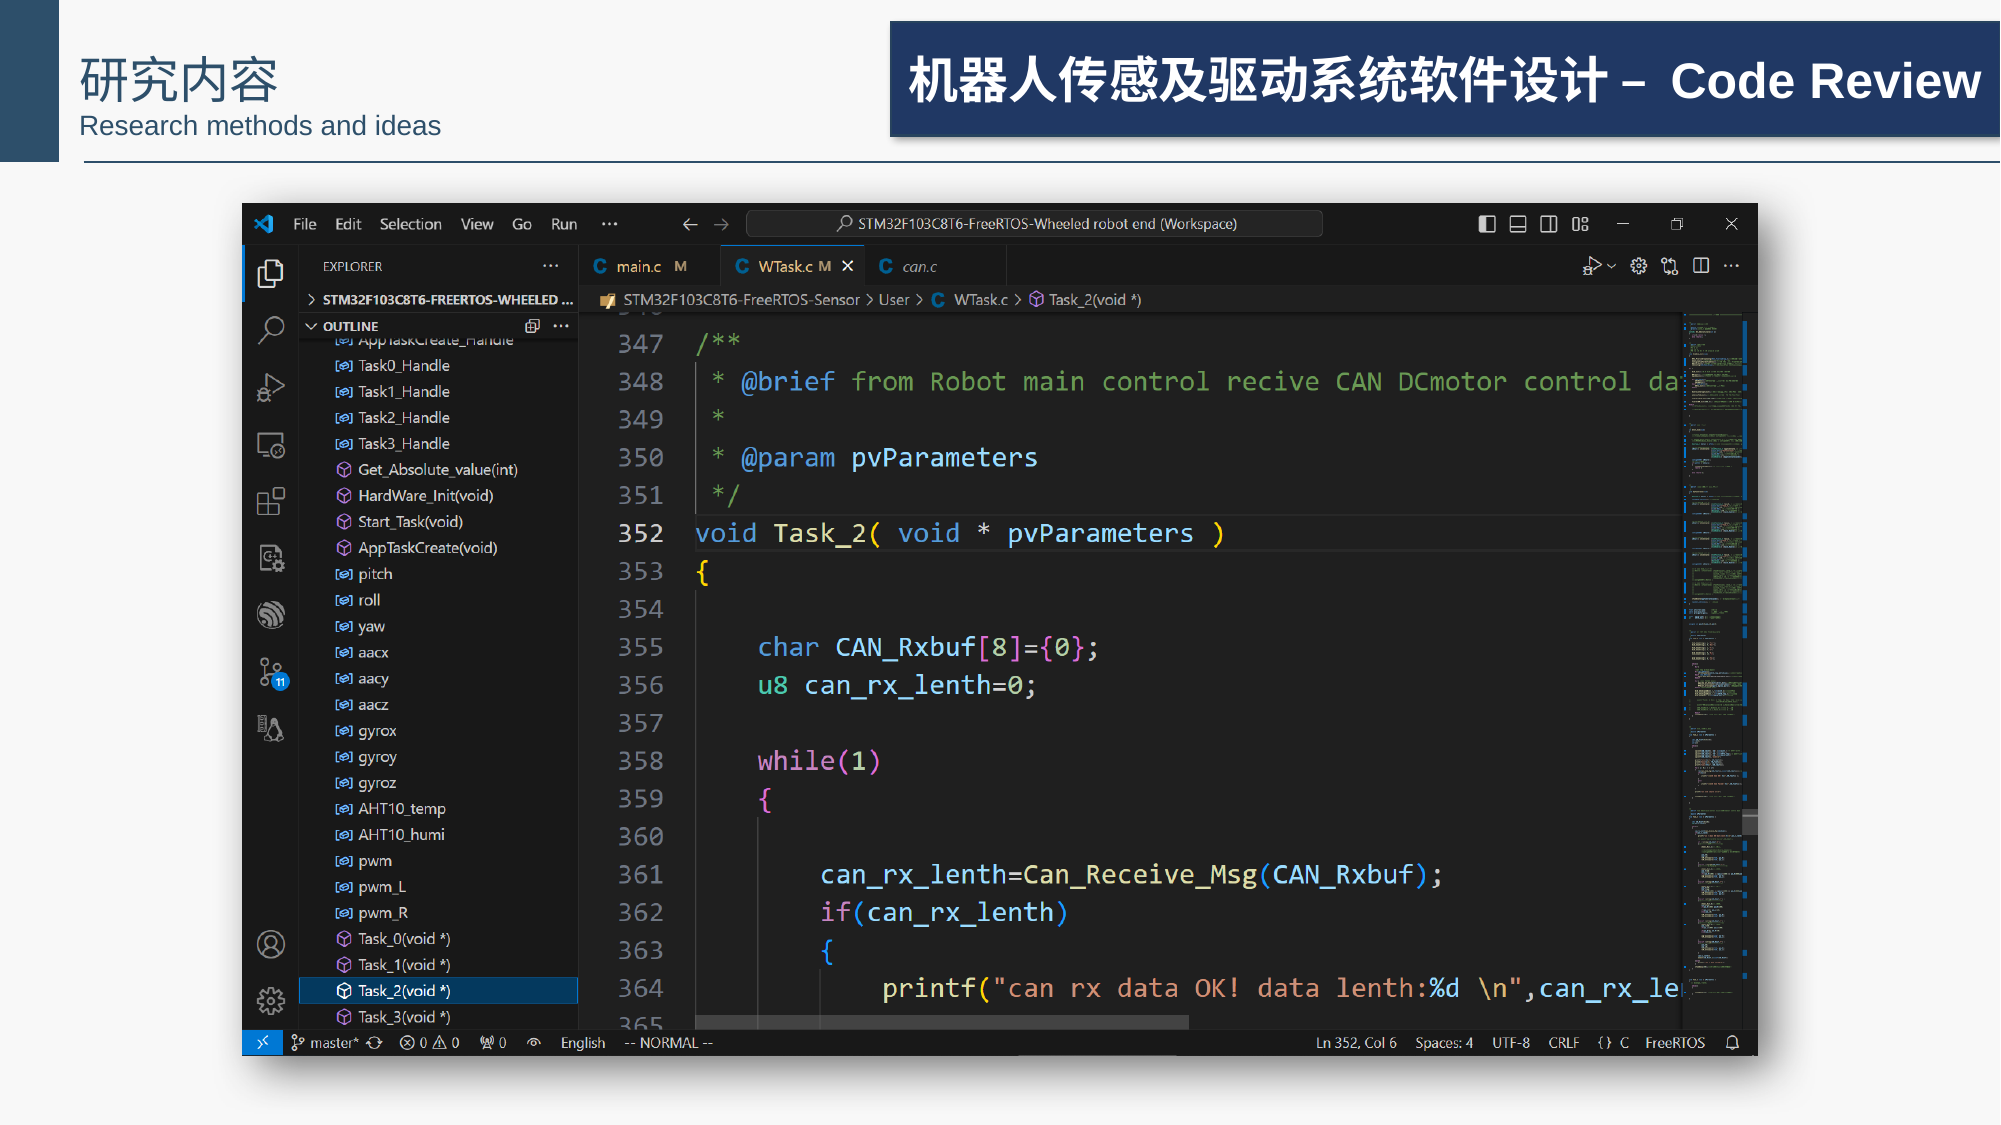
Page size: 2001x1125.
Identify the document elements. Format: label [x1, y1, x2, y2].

picture [242, 203, 1758, 1056]
text_box [0, 0, 2000, 162]
